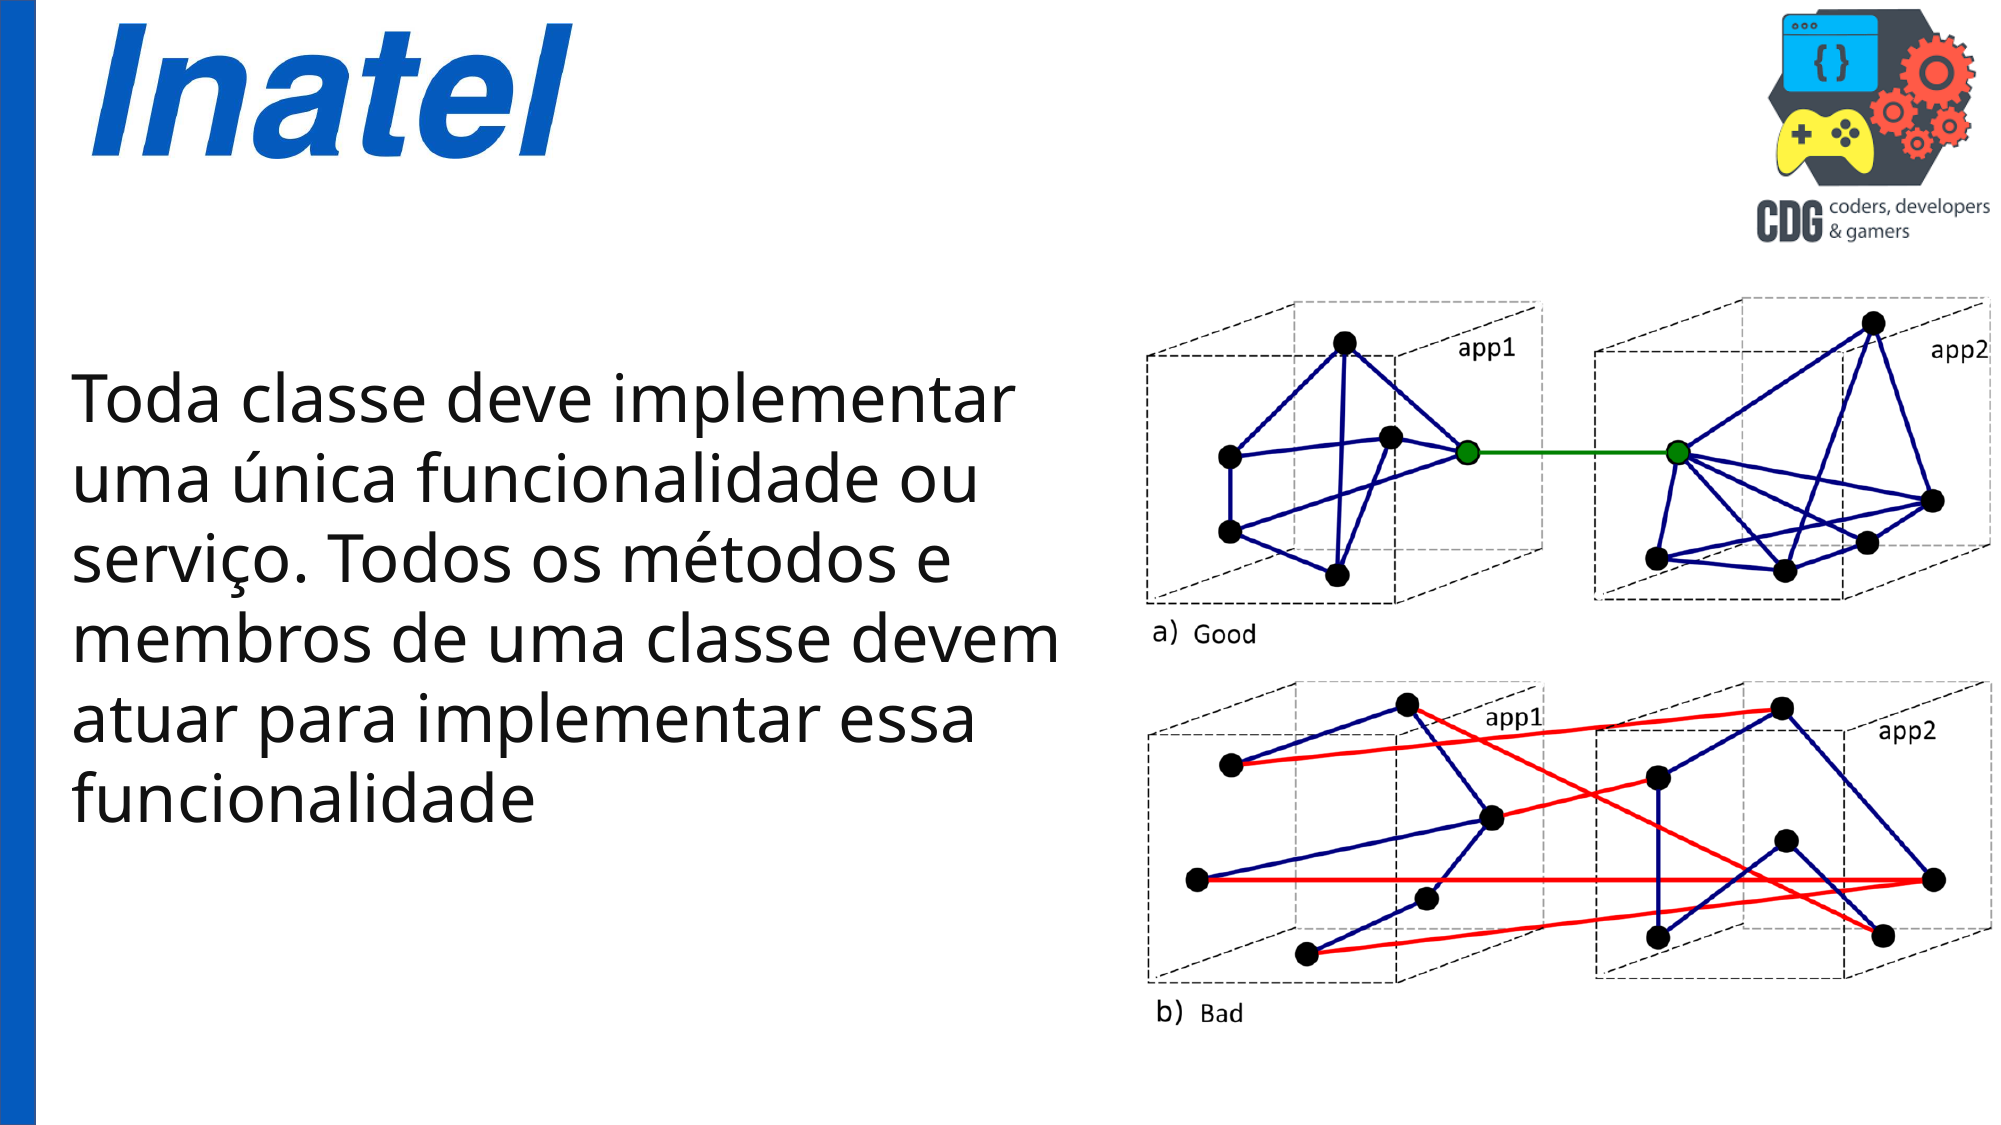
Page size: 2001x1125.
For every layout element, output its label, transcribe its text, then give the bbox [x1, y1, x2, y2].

text_box Toda classe deve implementar uma única funcionalidade ou serviço. Todos os métodos e membros de uma classe devem atuar para implementar essa funcionalidade [56, 348, 1121, 843]
picture [1745, 0, 2000, 255]
picture [91, 23, 573, 159]
picture [1139, 289, 2000, 1037]
